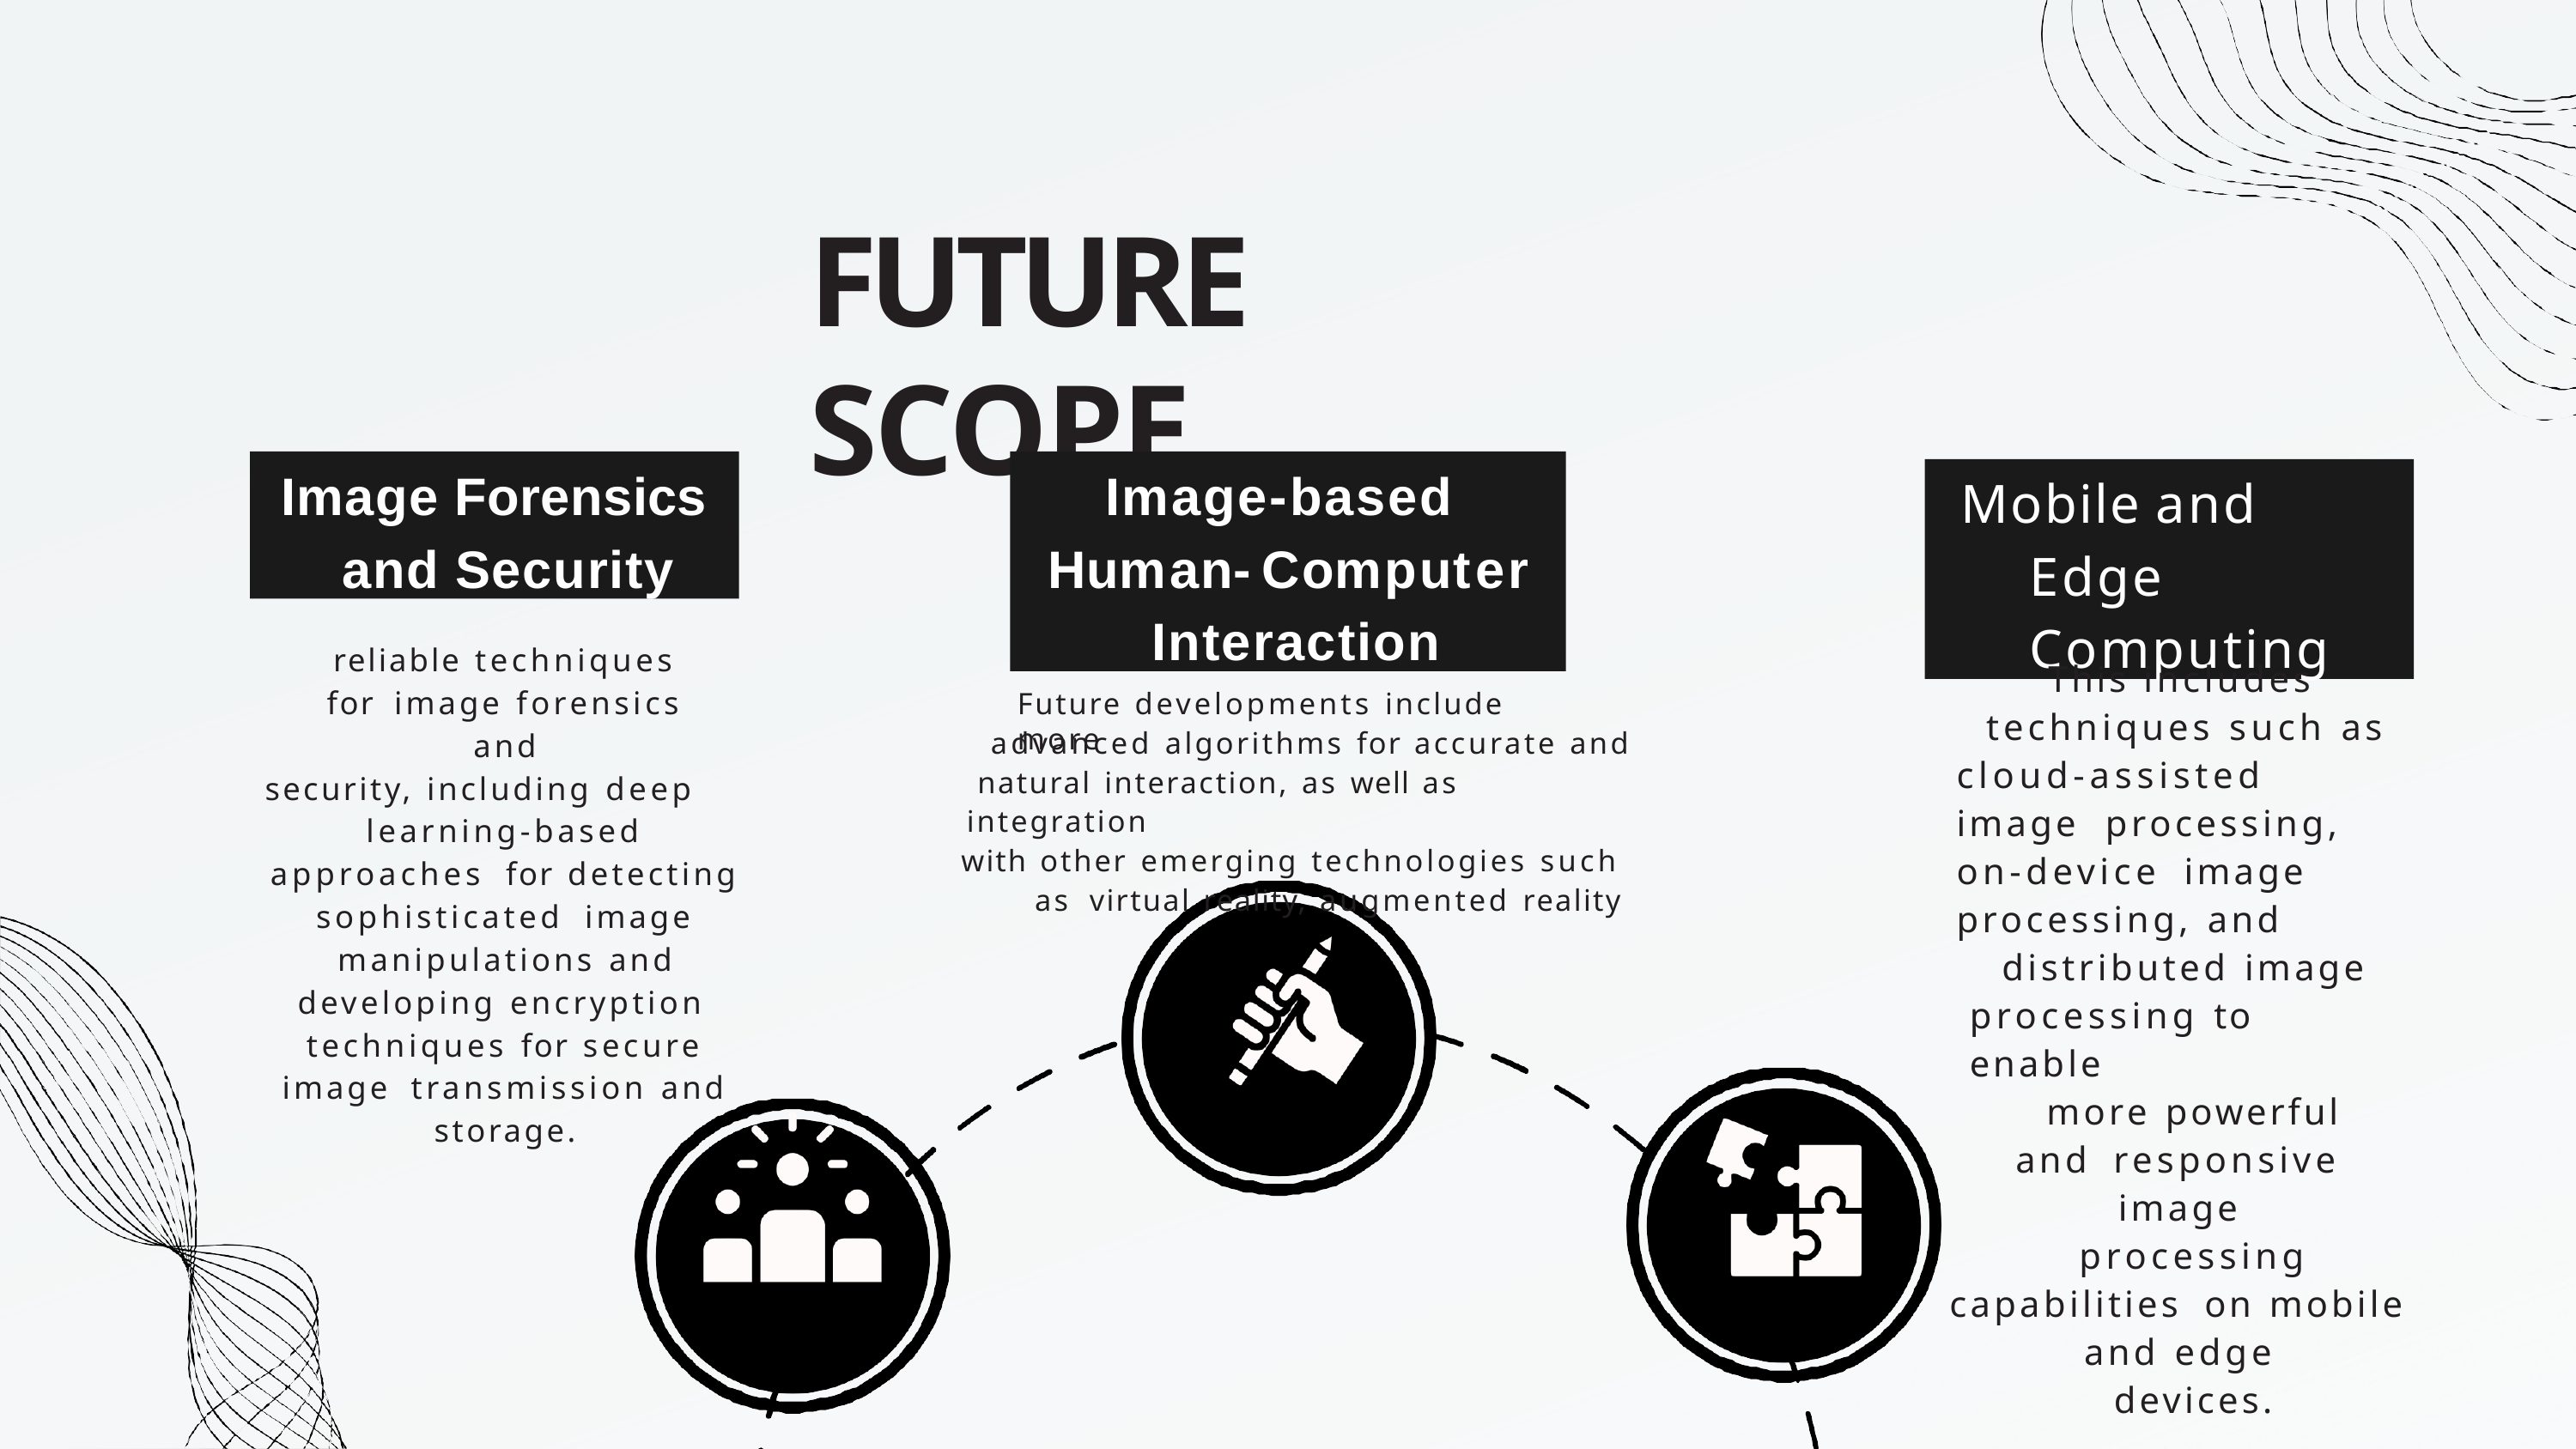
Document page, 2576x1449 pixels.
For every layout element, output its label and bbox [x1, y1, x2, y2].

picture [2041, 0, 2576, 421]
picture [0, 916, 347, 1449]
text_box [0, 0, 2576, 1449]
